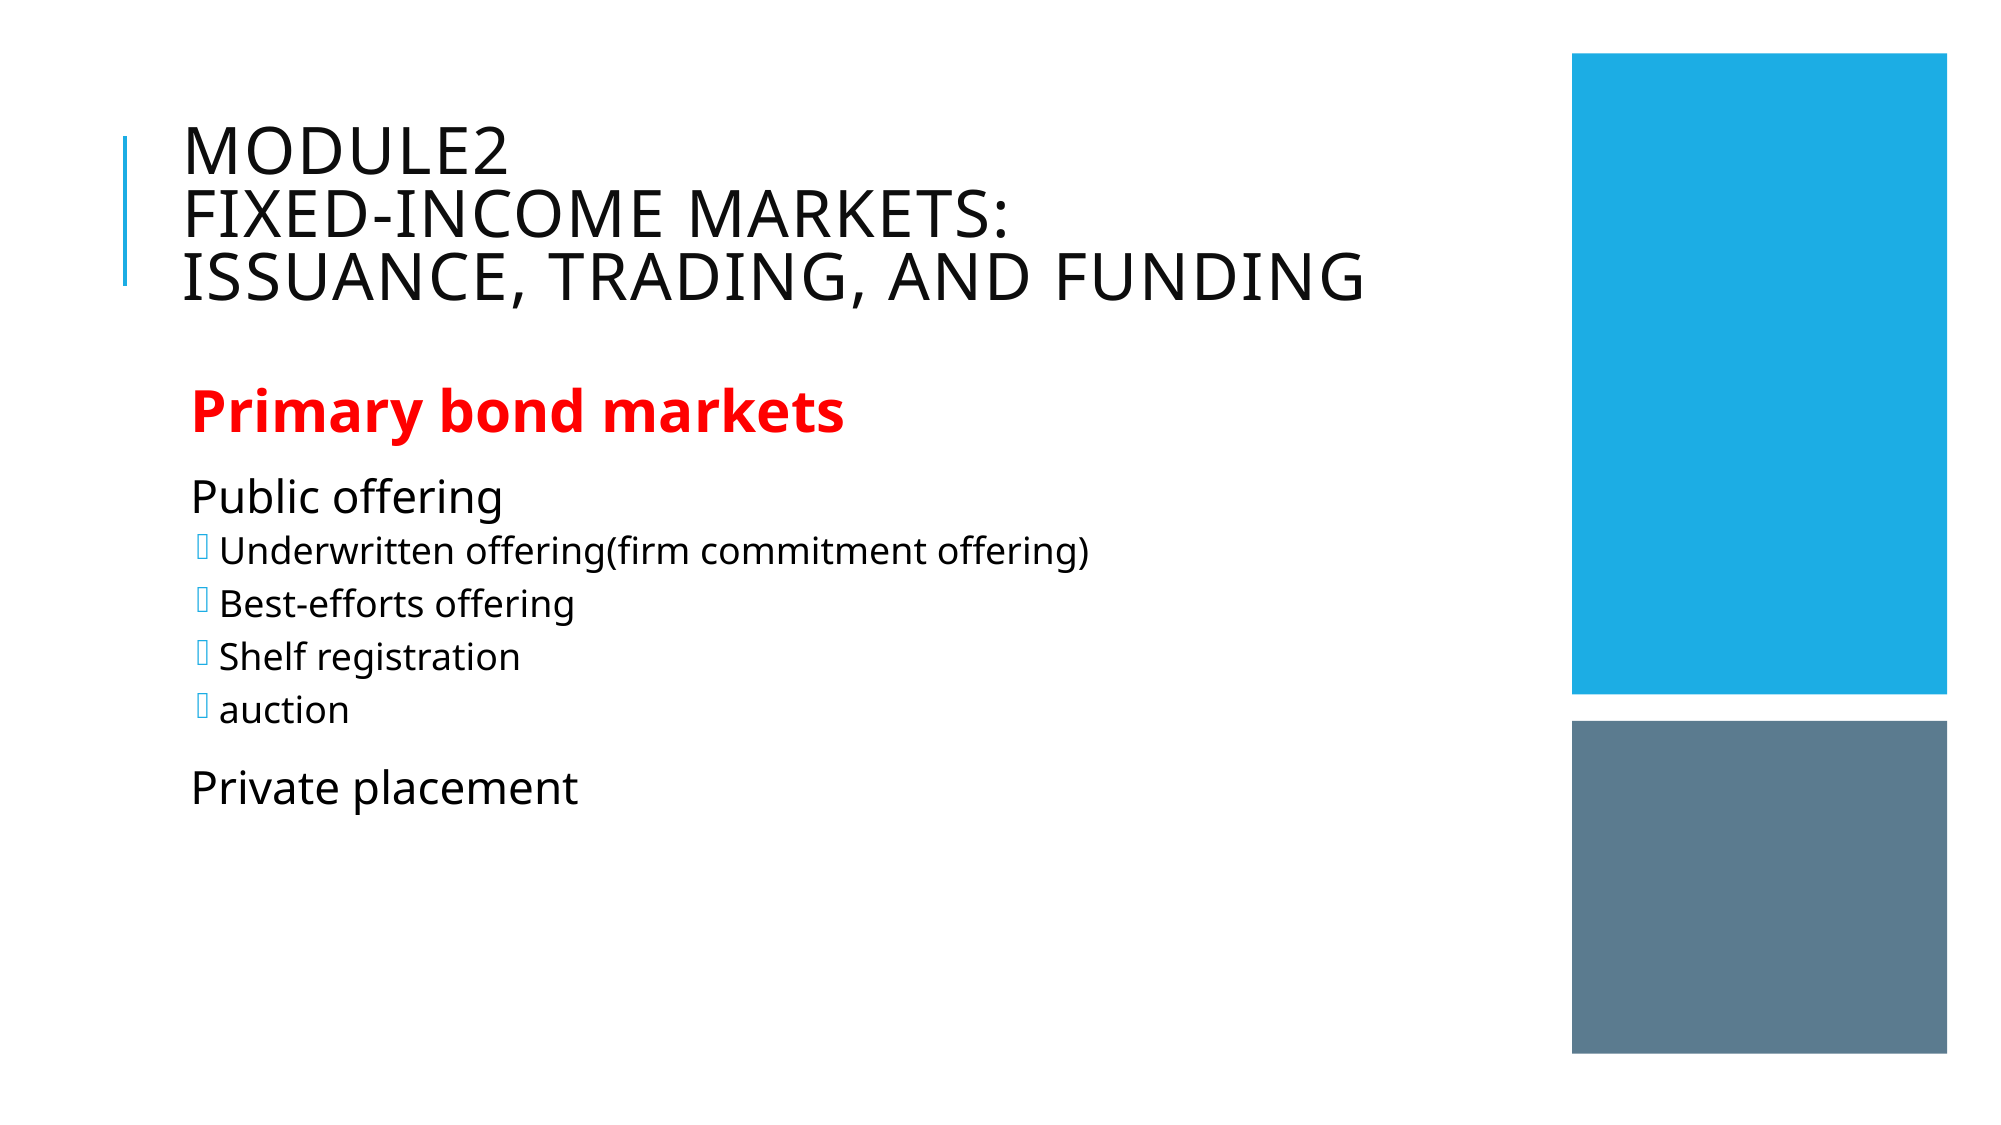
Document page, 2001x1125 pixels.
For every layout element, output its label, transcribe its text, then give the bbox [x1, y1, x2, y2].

text_box [1571, 52, 1948, 696]
text_box [1571, 720, 1948, 1055]
list Primary bond markets Public offering Underwritten offering(firm commitment offering) Best-efforts offering Shelf registration auction Private placement [168, 375, 1484, 1035]
title Module2 Fixed-Income markets: issuance, trading, and funding [168, 96, 1484, 342]
